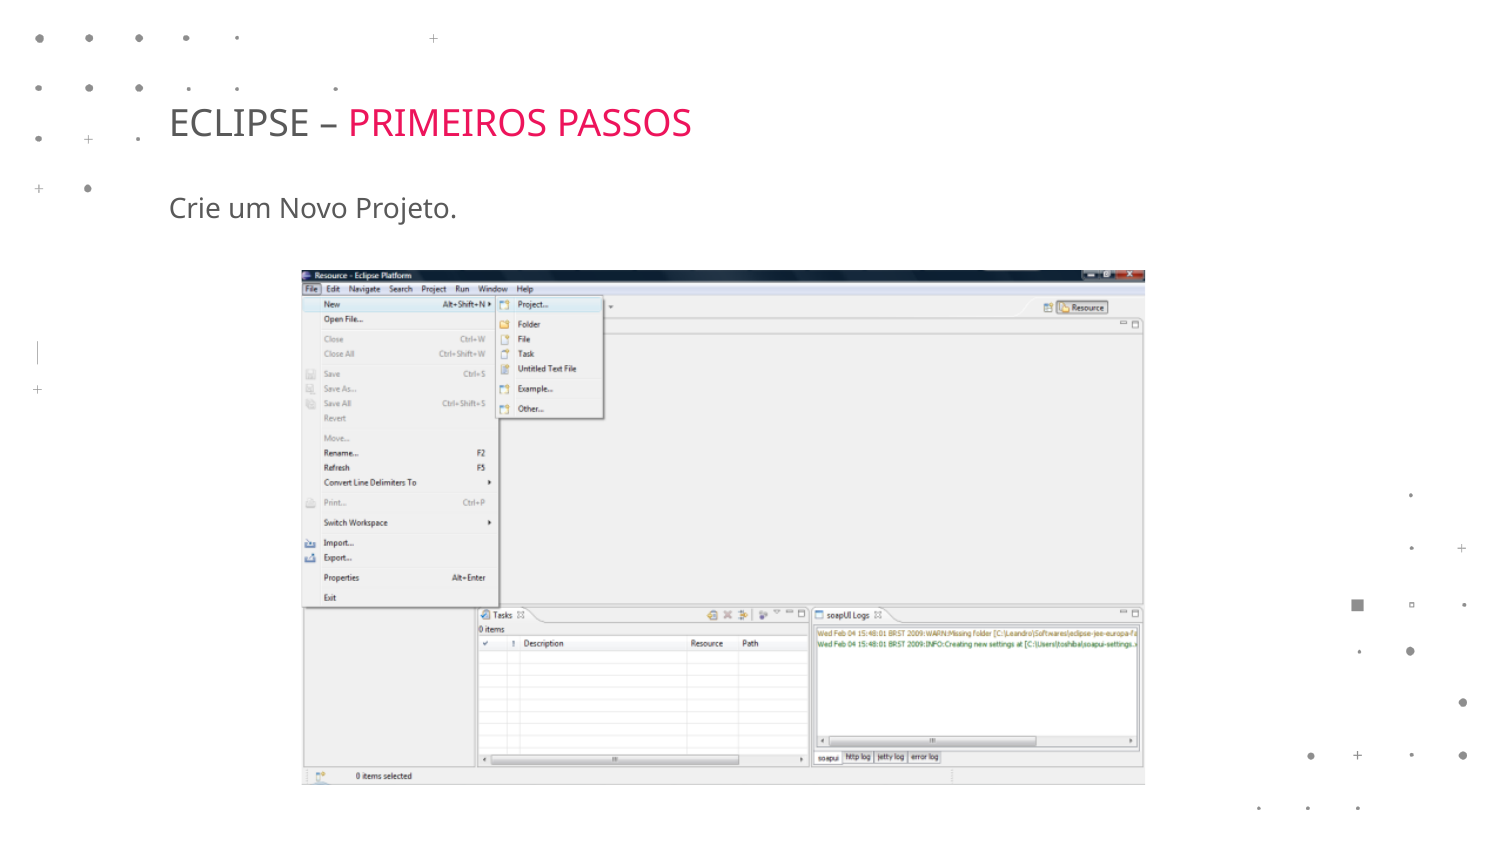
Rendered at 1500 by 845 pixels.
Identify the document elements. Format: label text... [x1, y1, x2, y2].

text_box Crie um Novo Projeto. [154, 186, 1128, 744]
text_box ECLIPSE – PRIMEIROS PASSOS [154, 91, 1101, 152]
picture [33, 34, 1467, 810]
